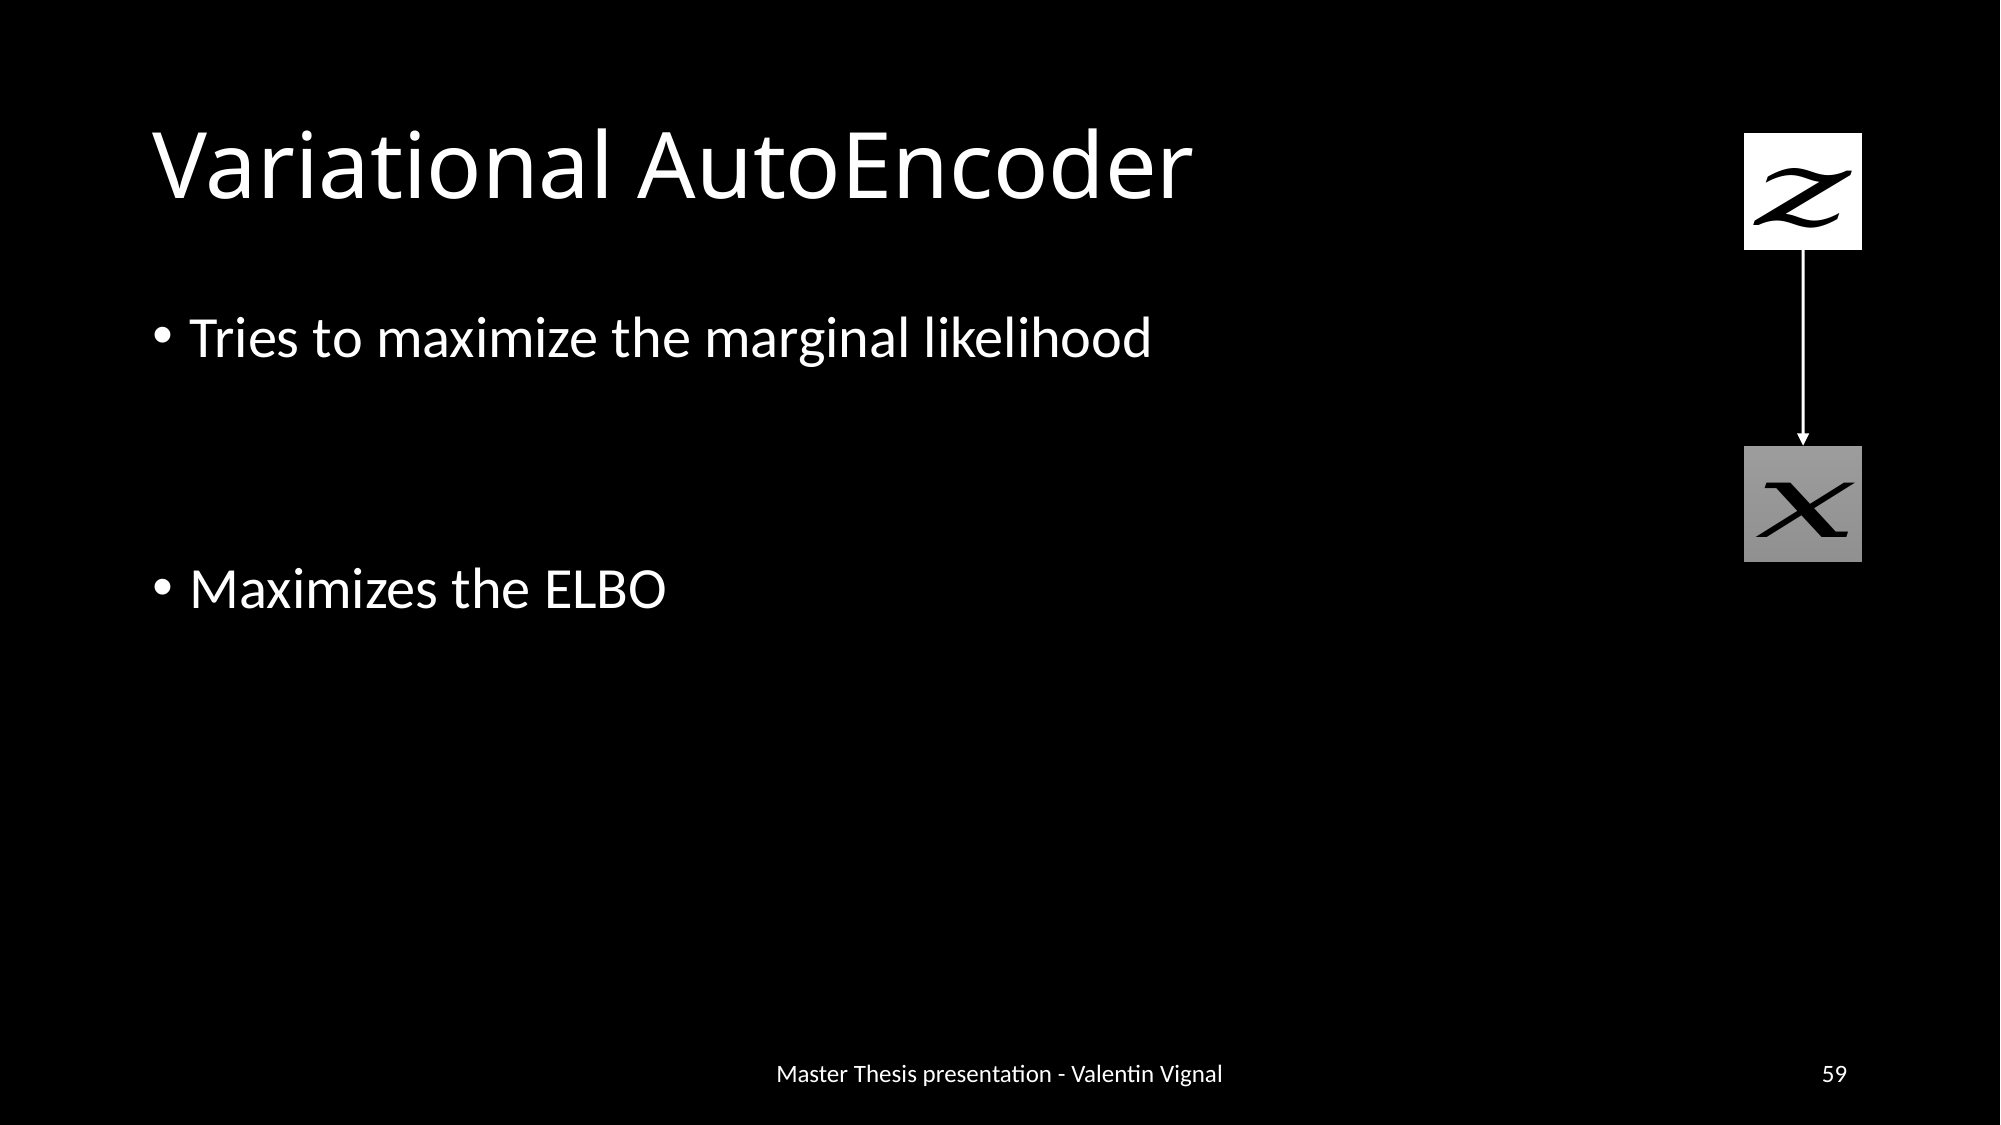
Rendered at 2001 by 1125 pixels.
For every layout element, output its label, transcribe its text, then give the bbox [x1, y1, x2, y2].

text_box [1743, 133, 1863, 563]
footer Master Thesis presentation - Valentin Vignal [662, 1042, 1338, 1103]
title Variational AutoEncoder [137, 59, 1863, 278]
slide_number 59 [1412, 1042, 1863, 1103]
